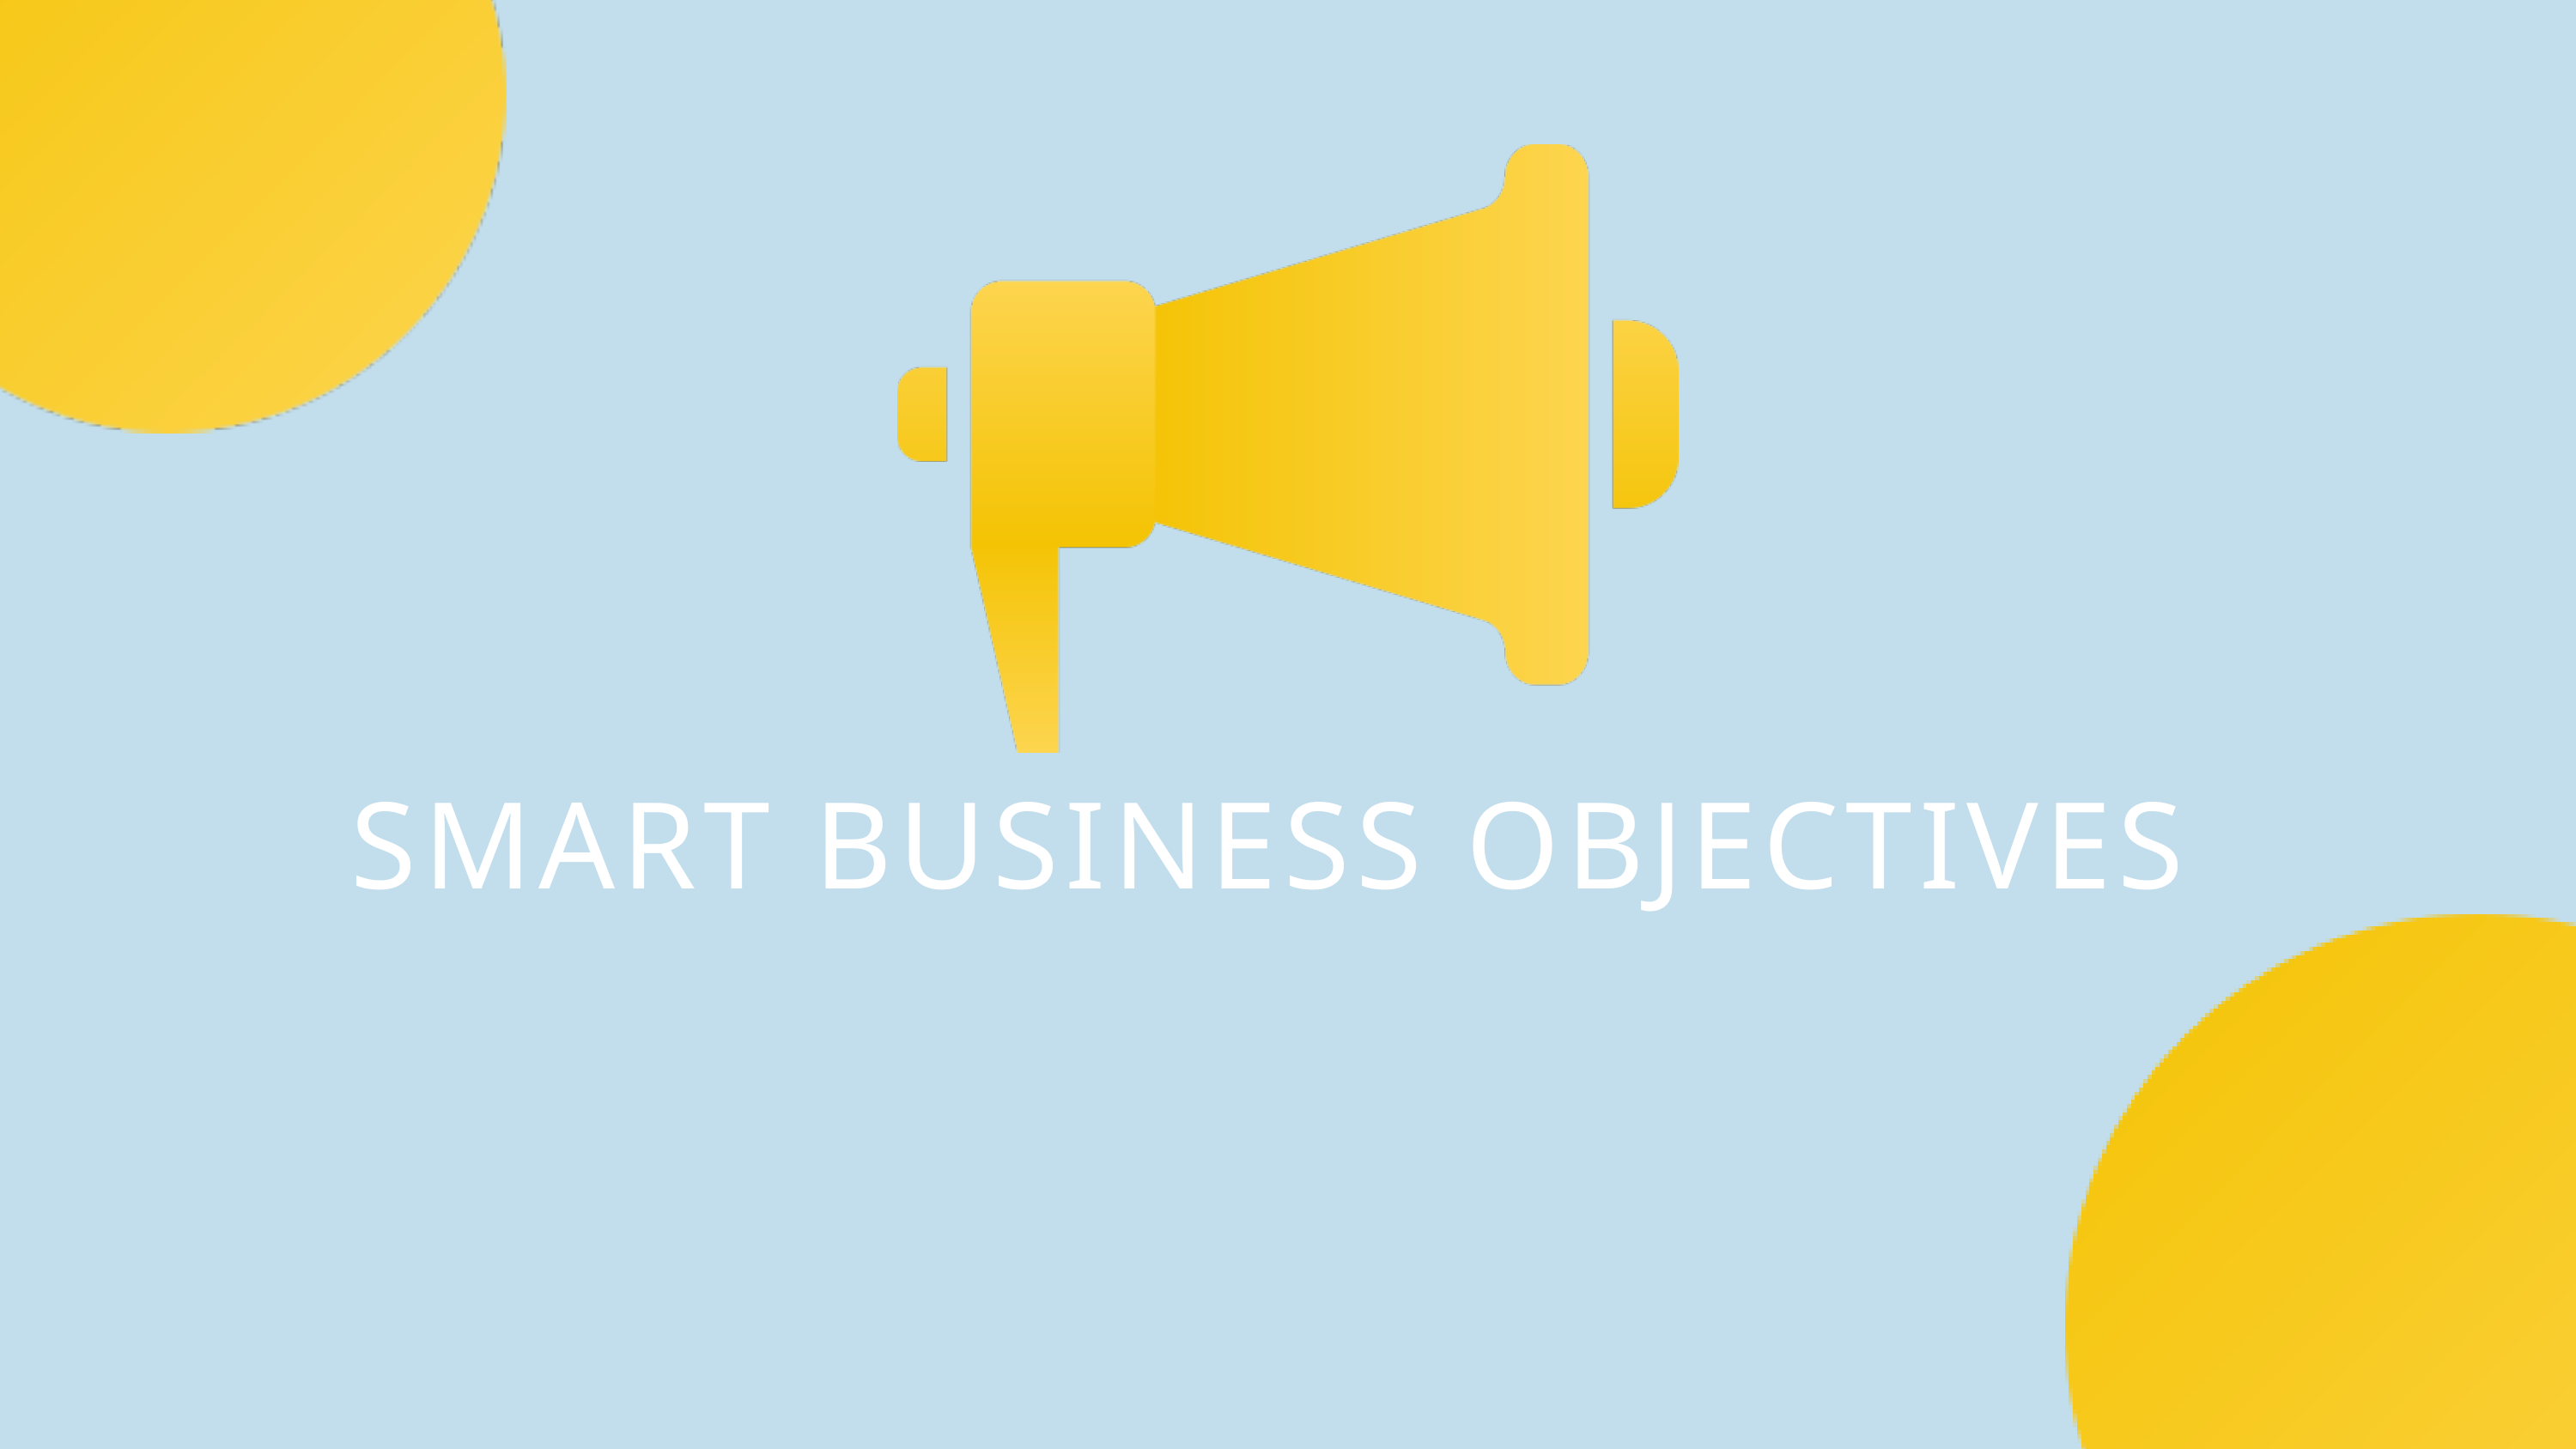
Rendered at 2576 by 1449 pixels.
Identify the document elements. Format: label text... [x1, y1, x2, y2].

text_box SMART BUSINESS OBJECTIVES [175, 747, 2401, 913]
text_box [0, 0, 507, 433]
text_box [897, 144, 1679, 747]
text_box [2065, 914, 2576, 1449]
